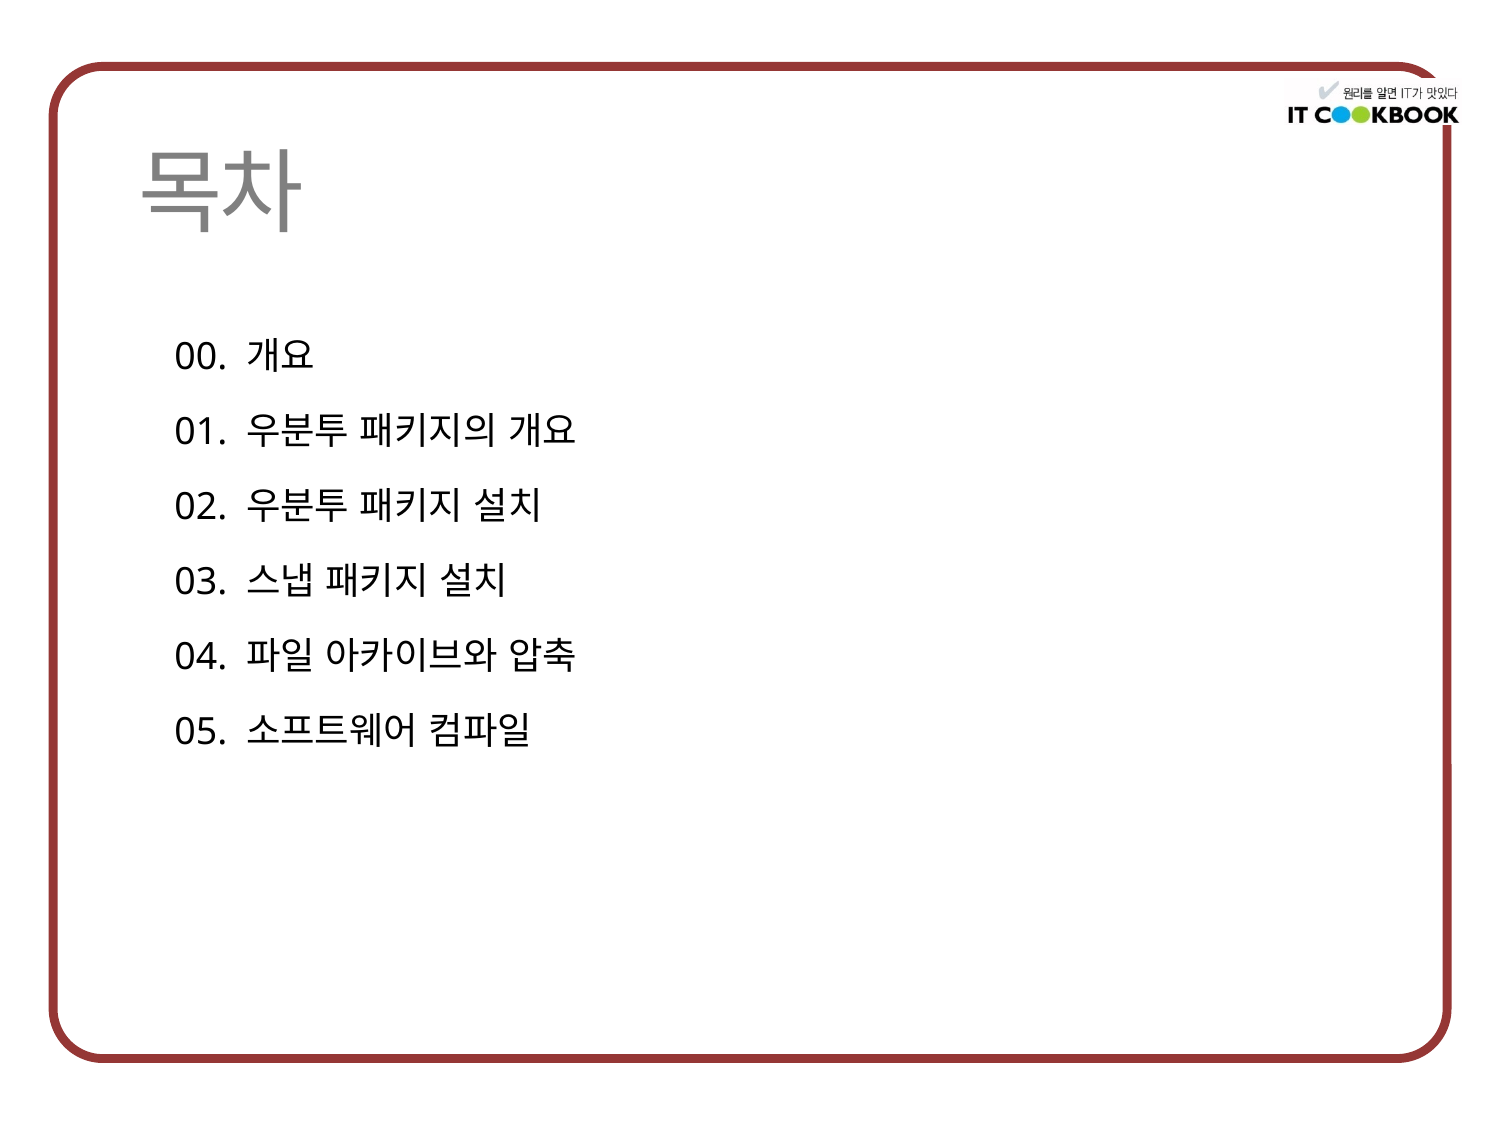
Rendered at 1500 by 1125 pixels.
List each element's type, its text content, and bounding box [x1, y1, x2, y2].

picture [1284, 78, 1462, 125]
list 00. 개요 01. 우분투 패키지의 개요 02. 우분투 패키지 설치 03. 스냅 패키지 설치 04. 파일 아카이브와 압축 05. 소프트웨어 컴파일 [159, 302, 1318, 977]
